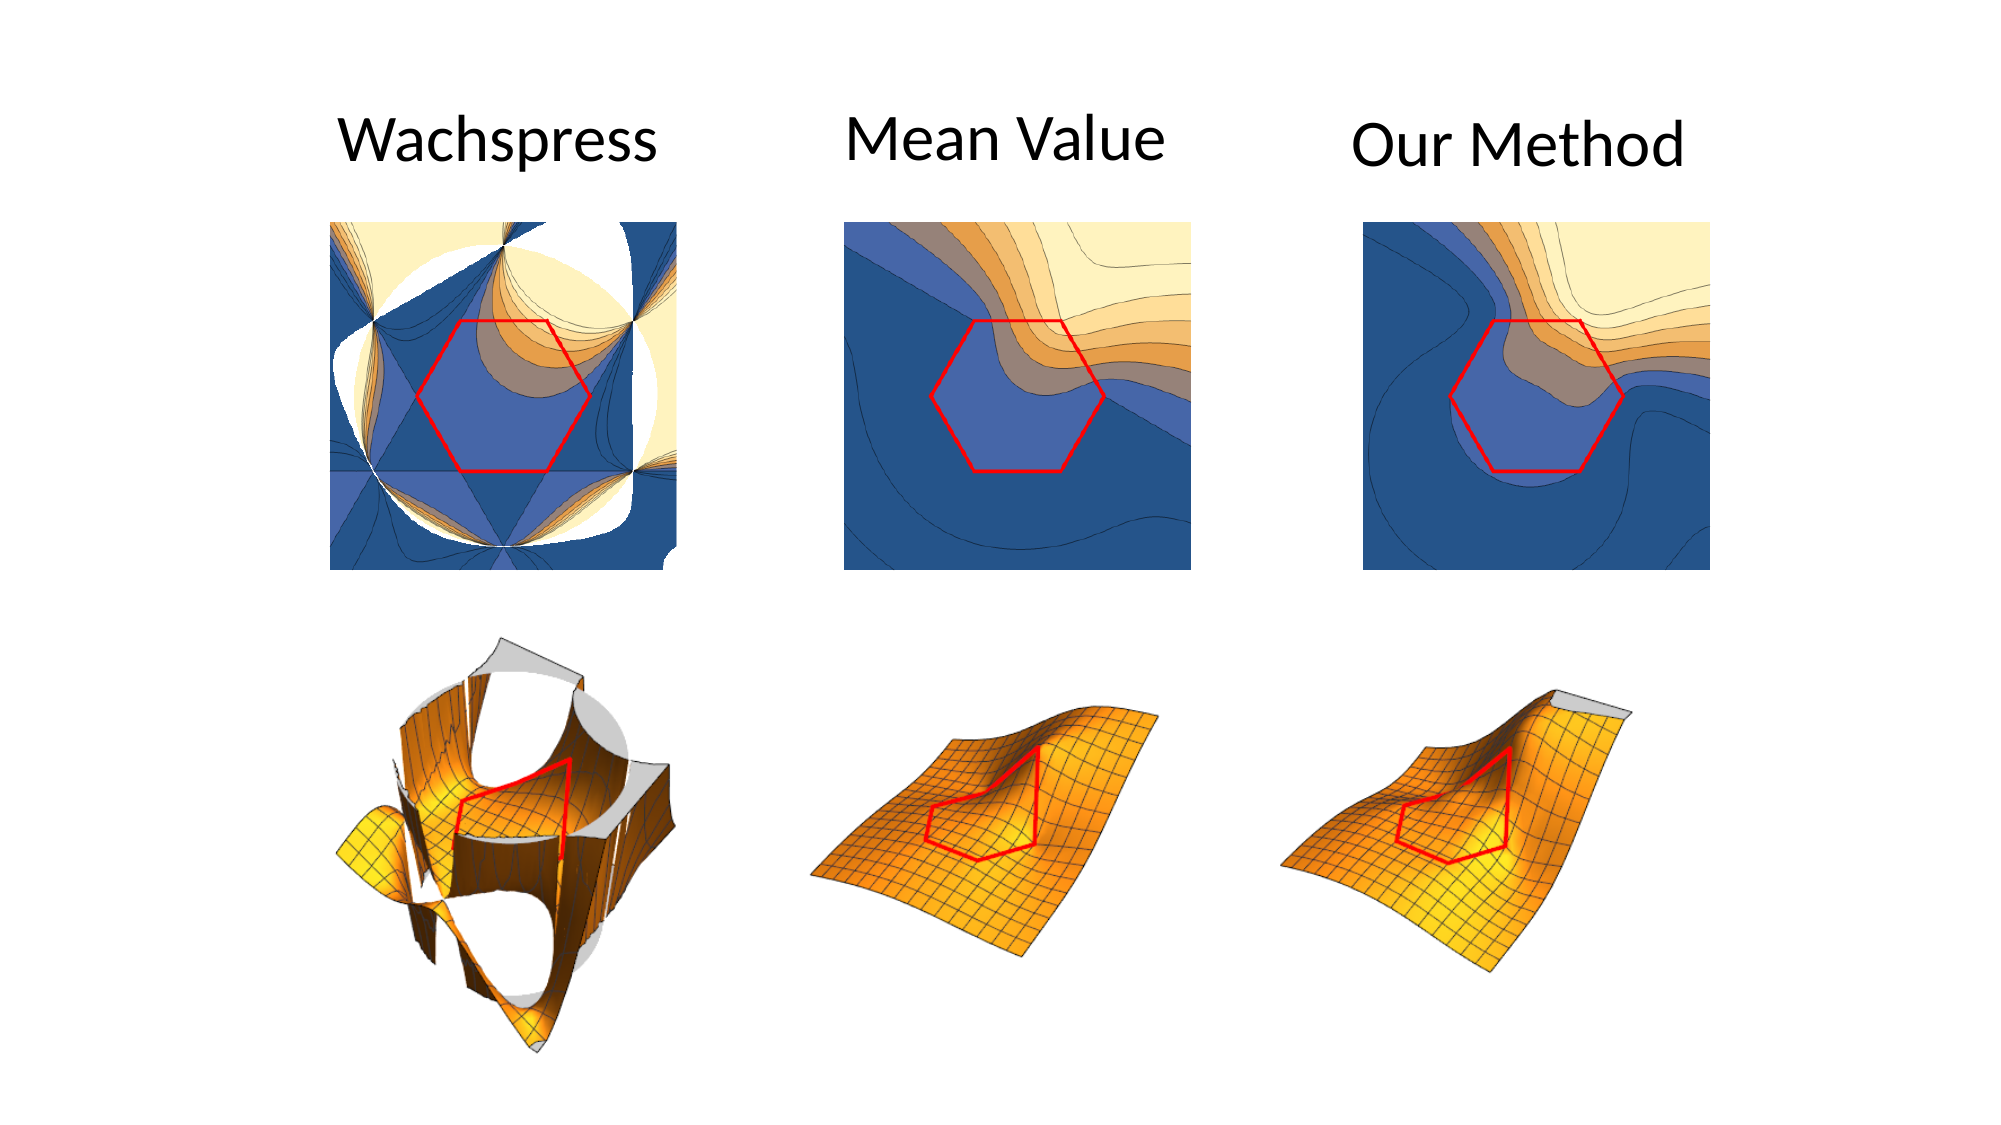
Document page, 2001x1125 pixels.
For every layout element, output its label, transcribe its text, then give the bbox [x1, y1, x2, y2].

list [322, 200, 687, 591]
text_box Mean Value [829, 86, 1210, 182]
text_box Our Method [1336, 92, 1717, 187]
picture [829, 200, 1210, 591]
picture [1353, 200, 1717, 591]
picture [291, 602, 1674, 1077]
text_box Wachspress [322, 87, 728, 183]
